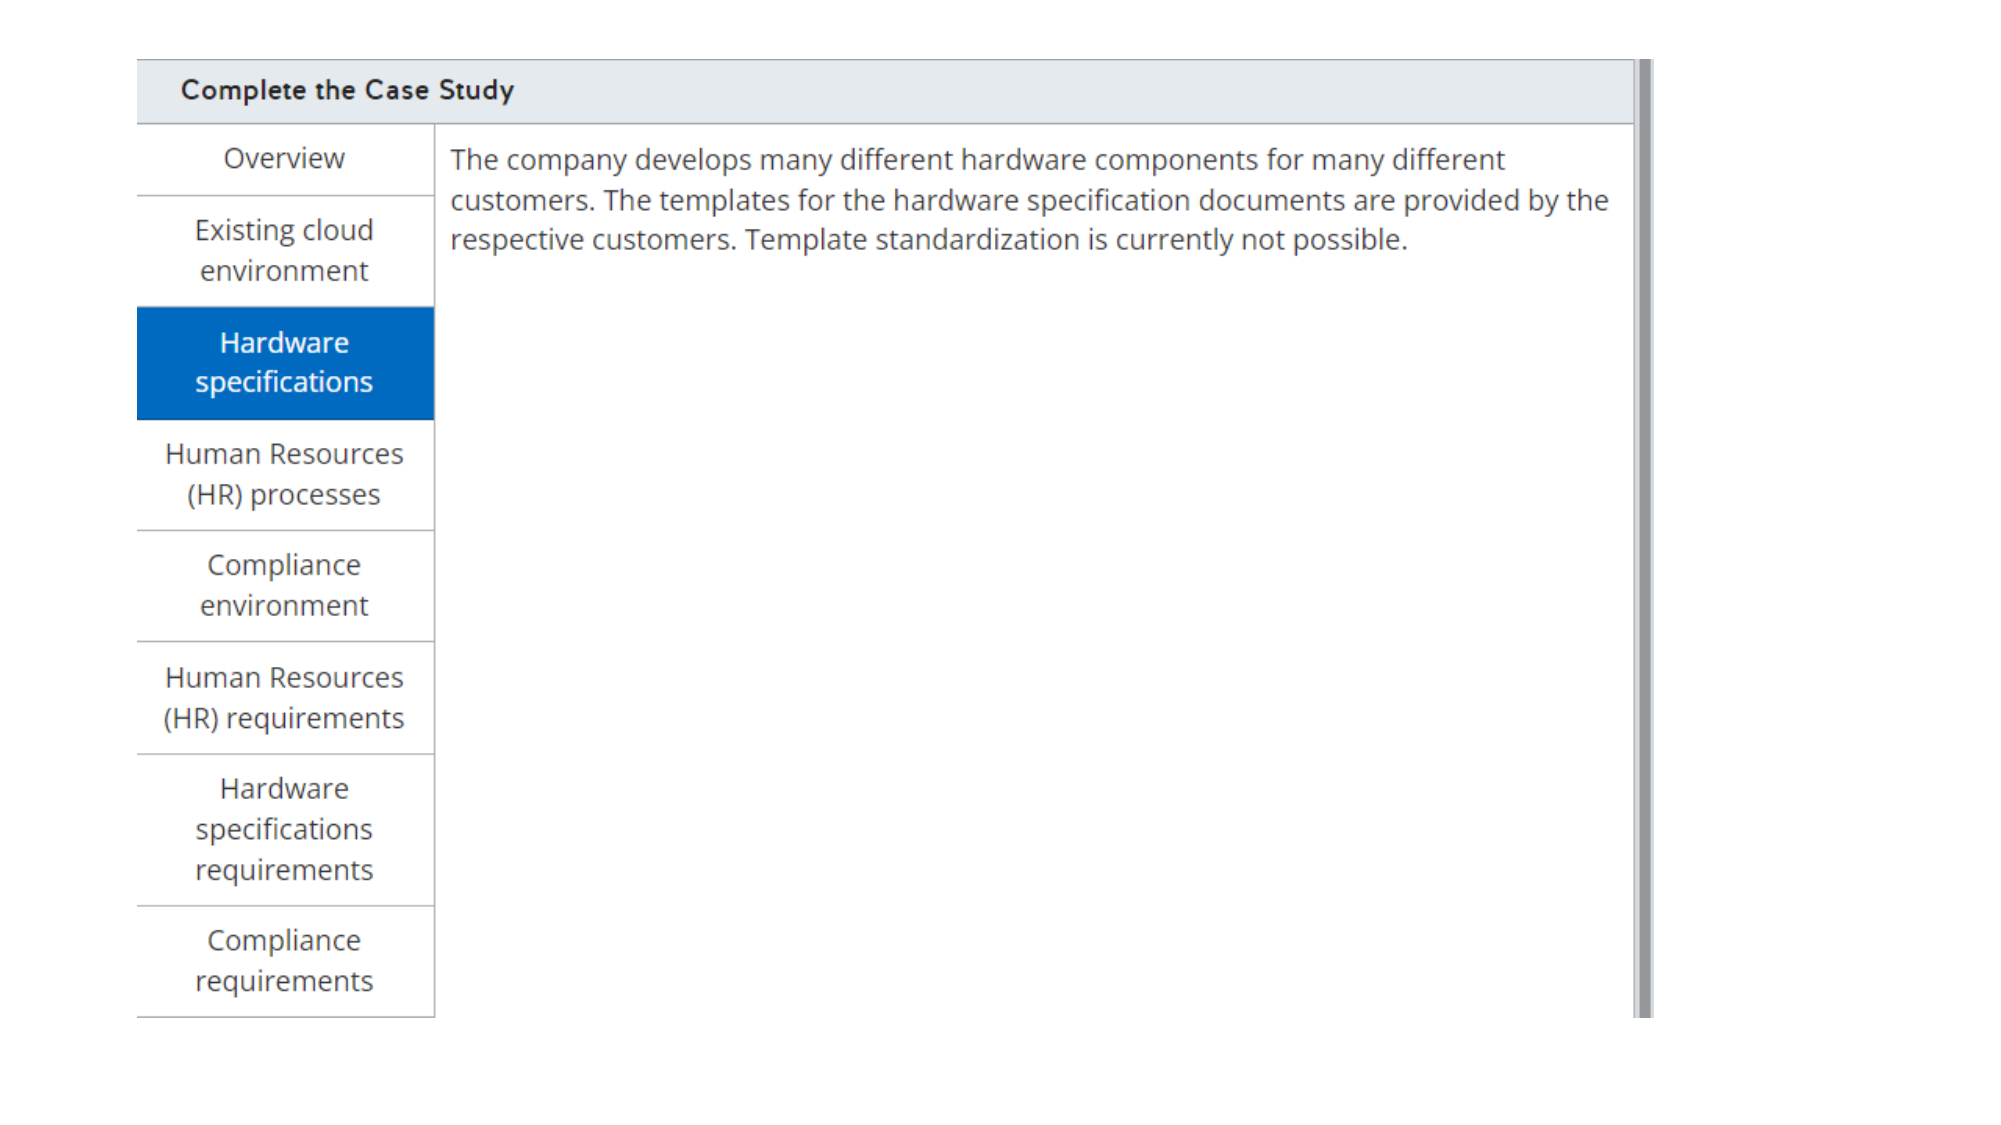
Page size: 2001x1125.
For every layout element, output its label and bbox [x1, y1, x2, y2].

picture [137, 59, 1654, 1018]
